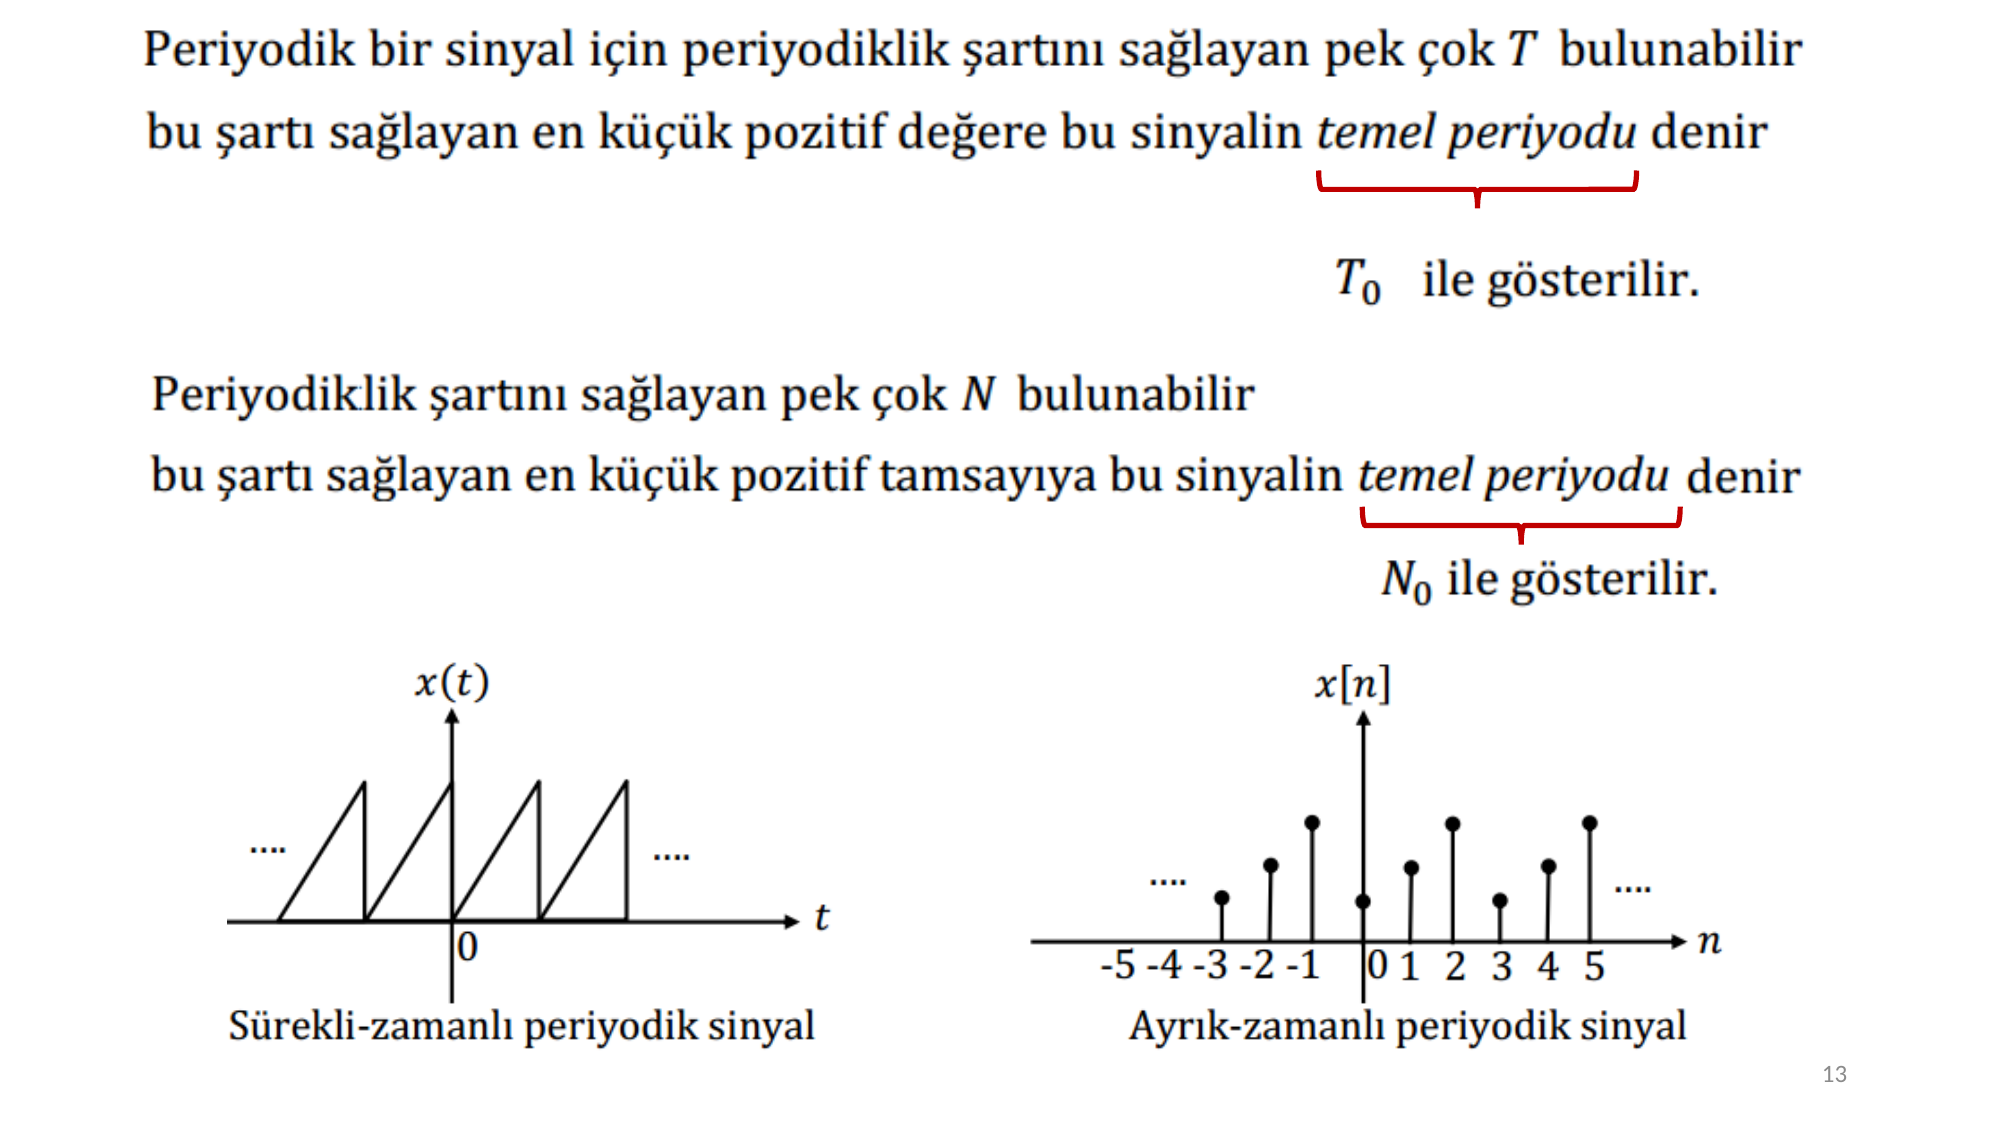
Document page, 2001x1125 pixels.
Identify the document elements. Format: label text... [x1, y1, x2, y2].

slide_number 13 [1412, 1042, 1863, 1103]
picture [137, 16, 1816, 316]
picture [227, 656, 1729, 1070]
picture [139, 364, 1816, 612]
